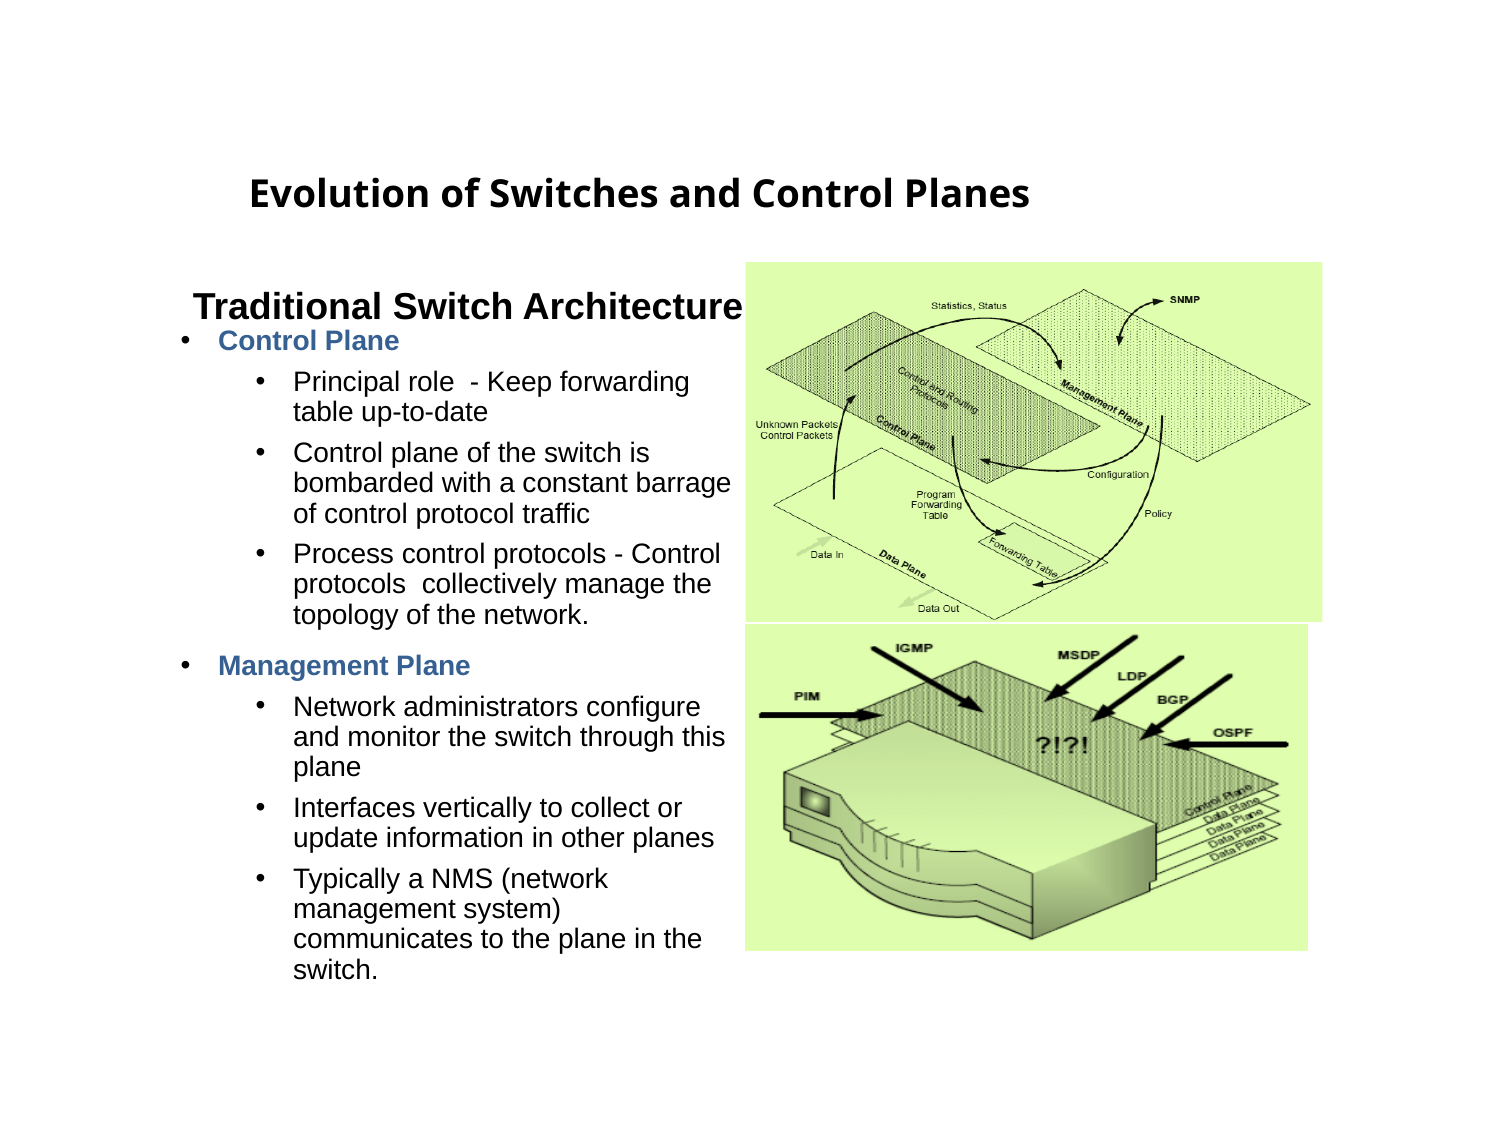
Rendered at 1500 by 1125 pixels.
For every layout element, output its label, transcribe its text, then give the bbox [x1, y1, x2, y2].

text_box Evolution of Switches and Control Planes [237, 155, 1091, 234]
picture [745, 262, 1323, 623]
text_box Control Plane Principal role - Keep forwarding table up-to-date Control plane of the switch is bombarded with a constant barrage of control protocol traffic Process control protocols - Control protocols collectively manage the topology of the network. Management Plane Network administrators configure and monitor the switch through this plane Interfaces vertically to collect or update information in other planes Typically a NMS (network management system) communicates to the plane in the switch. [169, 320, 758, 969]
text_box Traditional Switch Architecture [178, 274, 740, 320]
picture [745, 624, 1308, 951]
